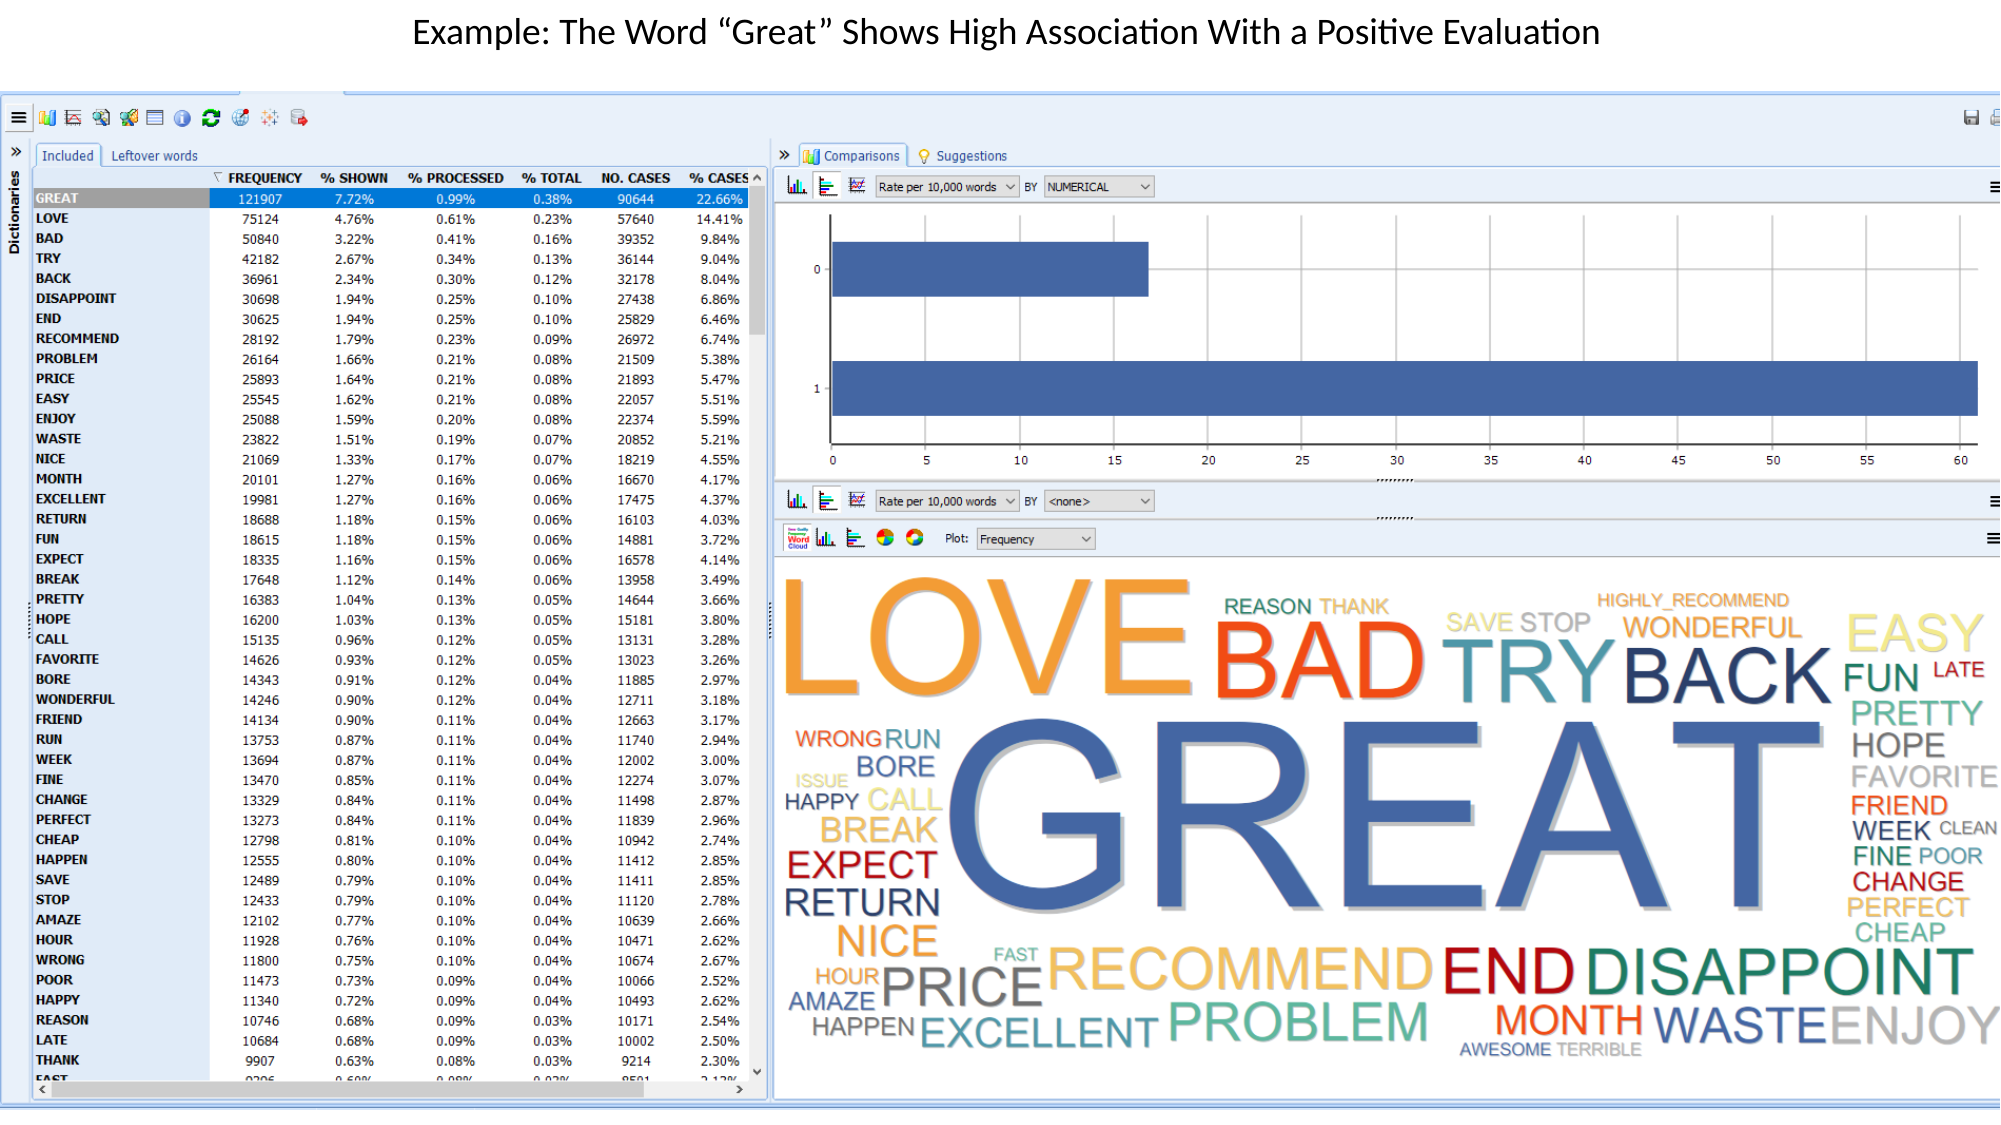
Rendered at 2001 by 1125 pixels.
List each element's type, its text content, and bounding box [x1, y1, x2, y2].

picture [0, 91, 2000, 1110]
text_box Example: The Word “Great” Shows High Association With a Positive Evaluation [397, 0, 1697, 60]
